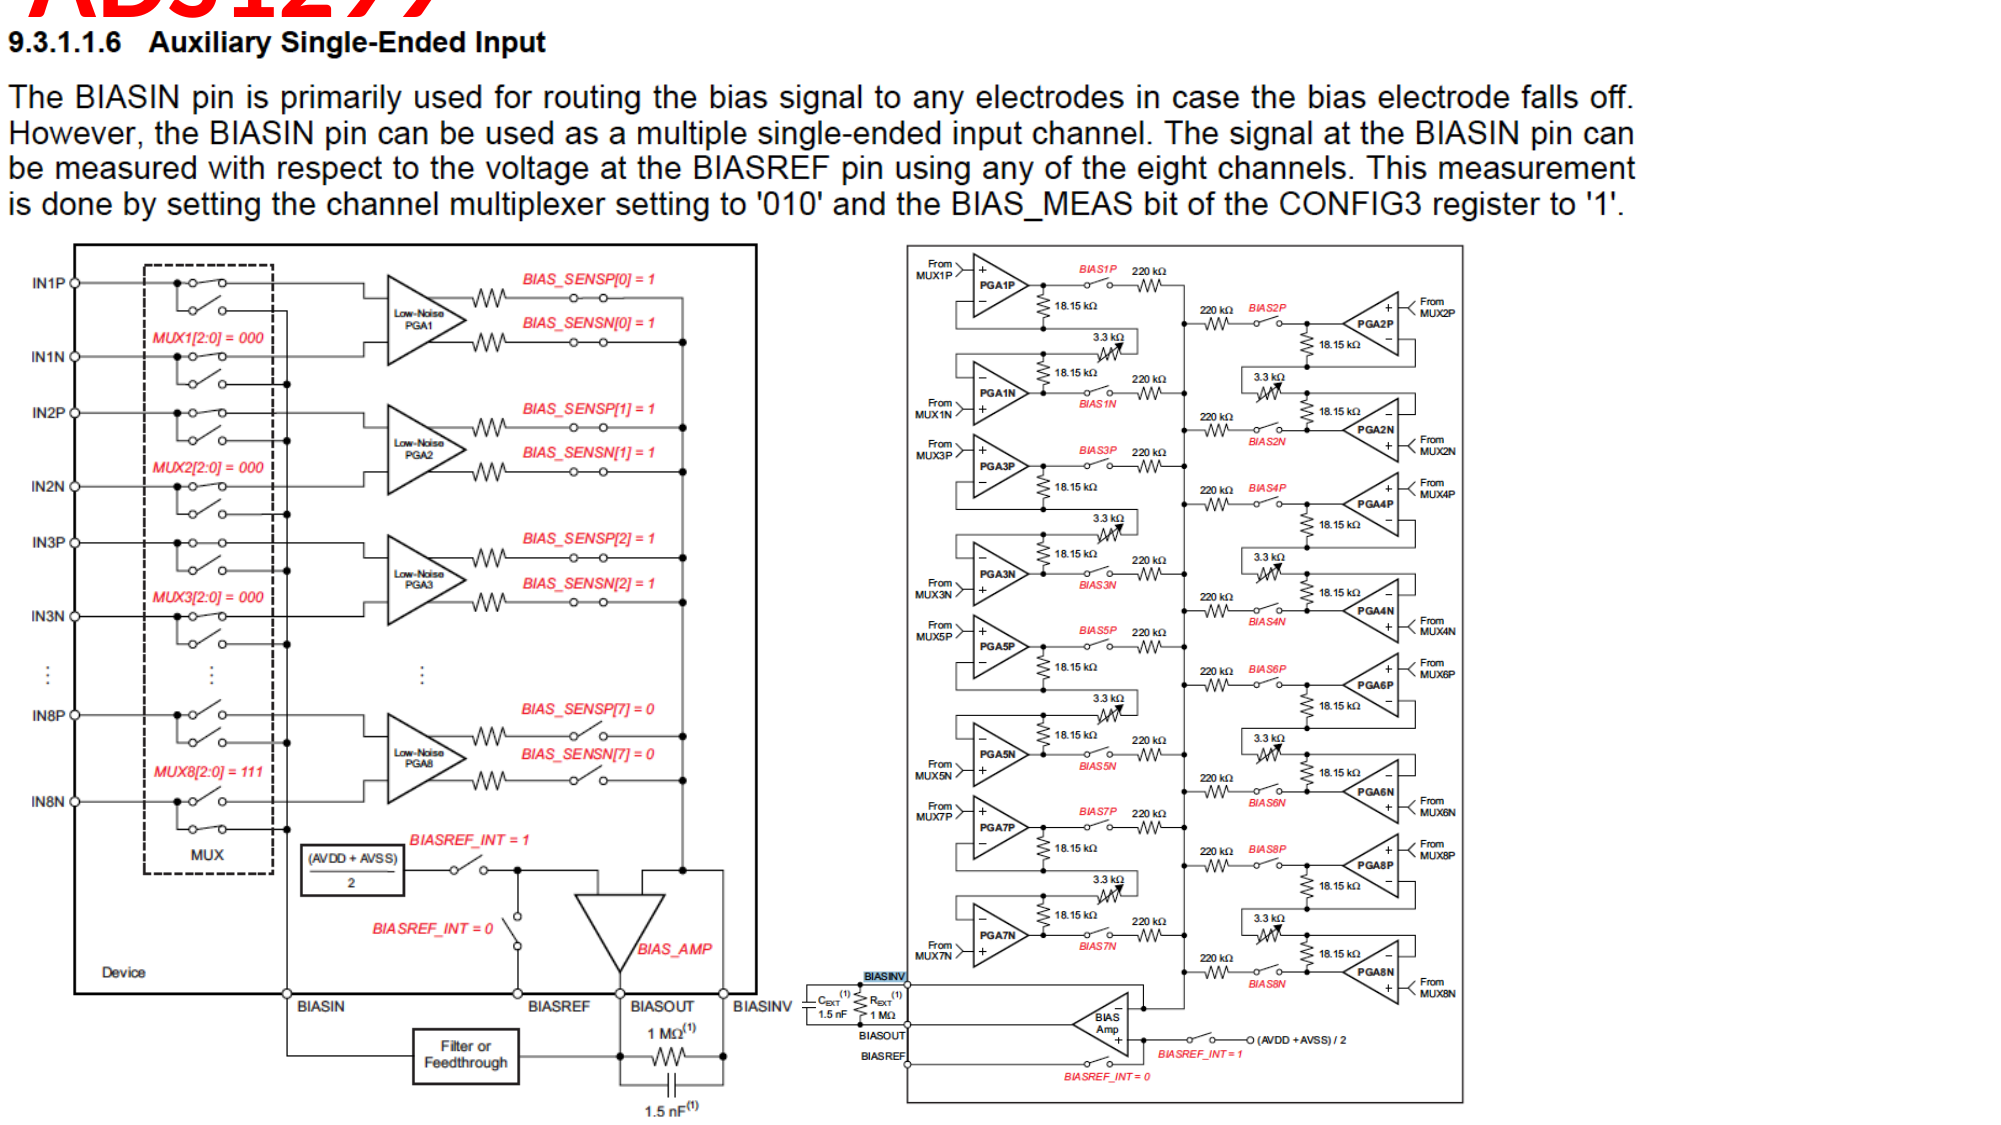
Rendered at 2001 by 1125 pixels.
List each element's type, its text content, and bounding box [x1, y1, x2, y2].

text_box ADS1299 [12, 0, 466, 25]
picture [0, 25, 1650, 1125]
